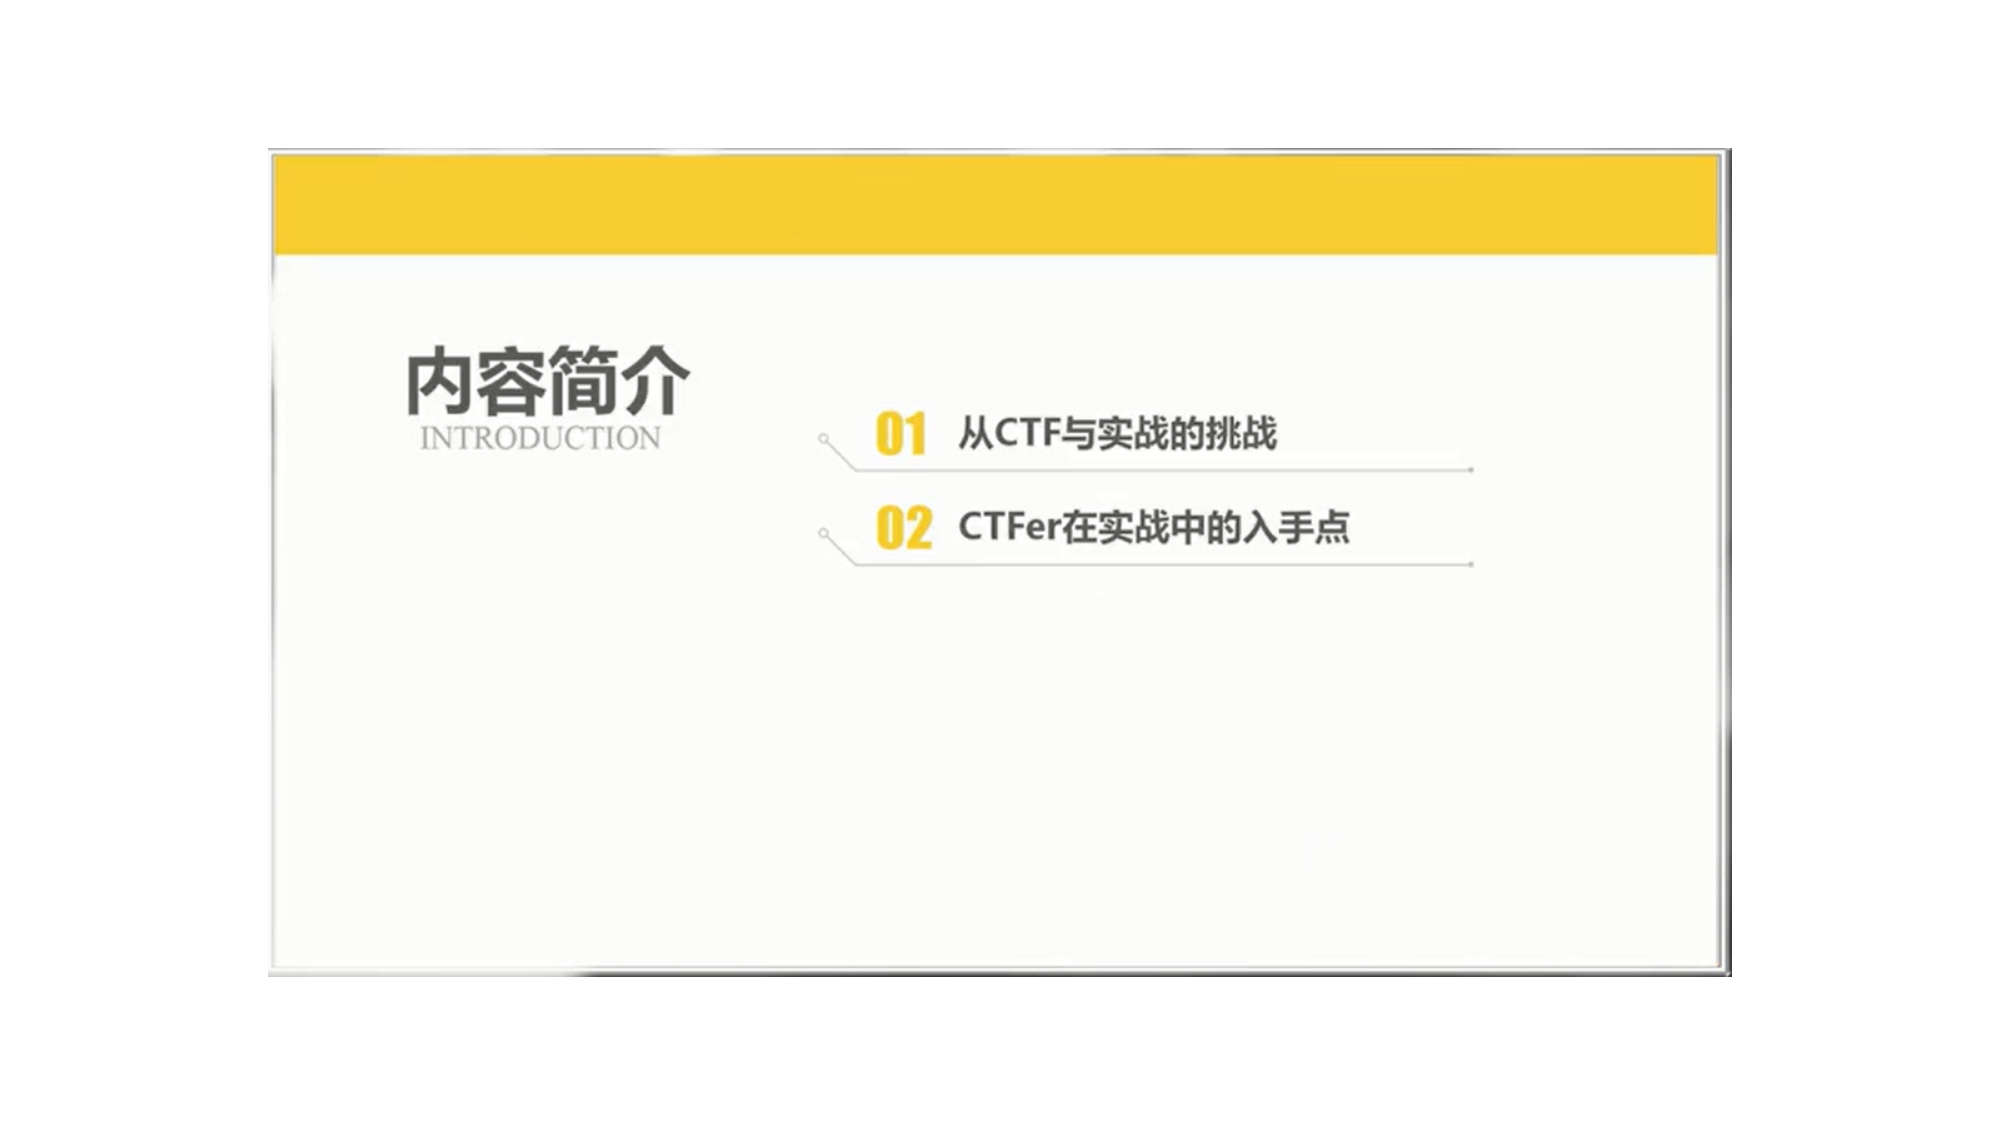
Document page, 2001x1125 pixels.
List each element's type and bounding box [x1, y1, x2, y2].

picture [267, 148, 1732, 977]
